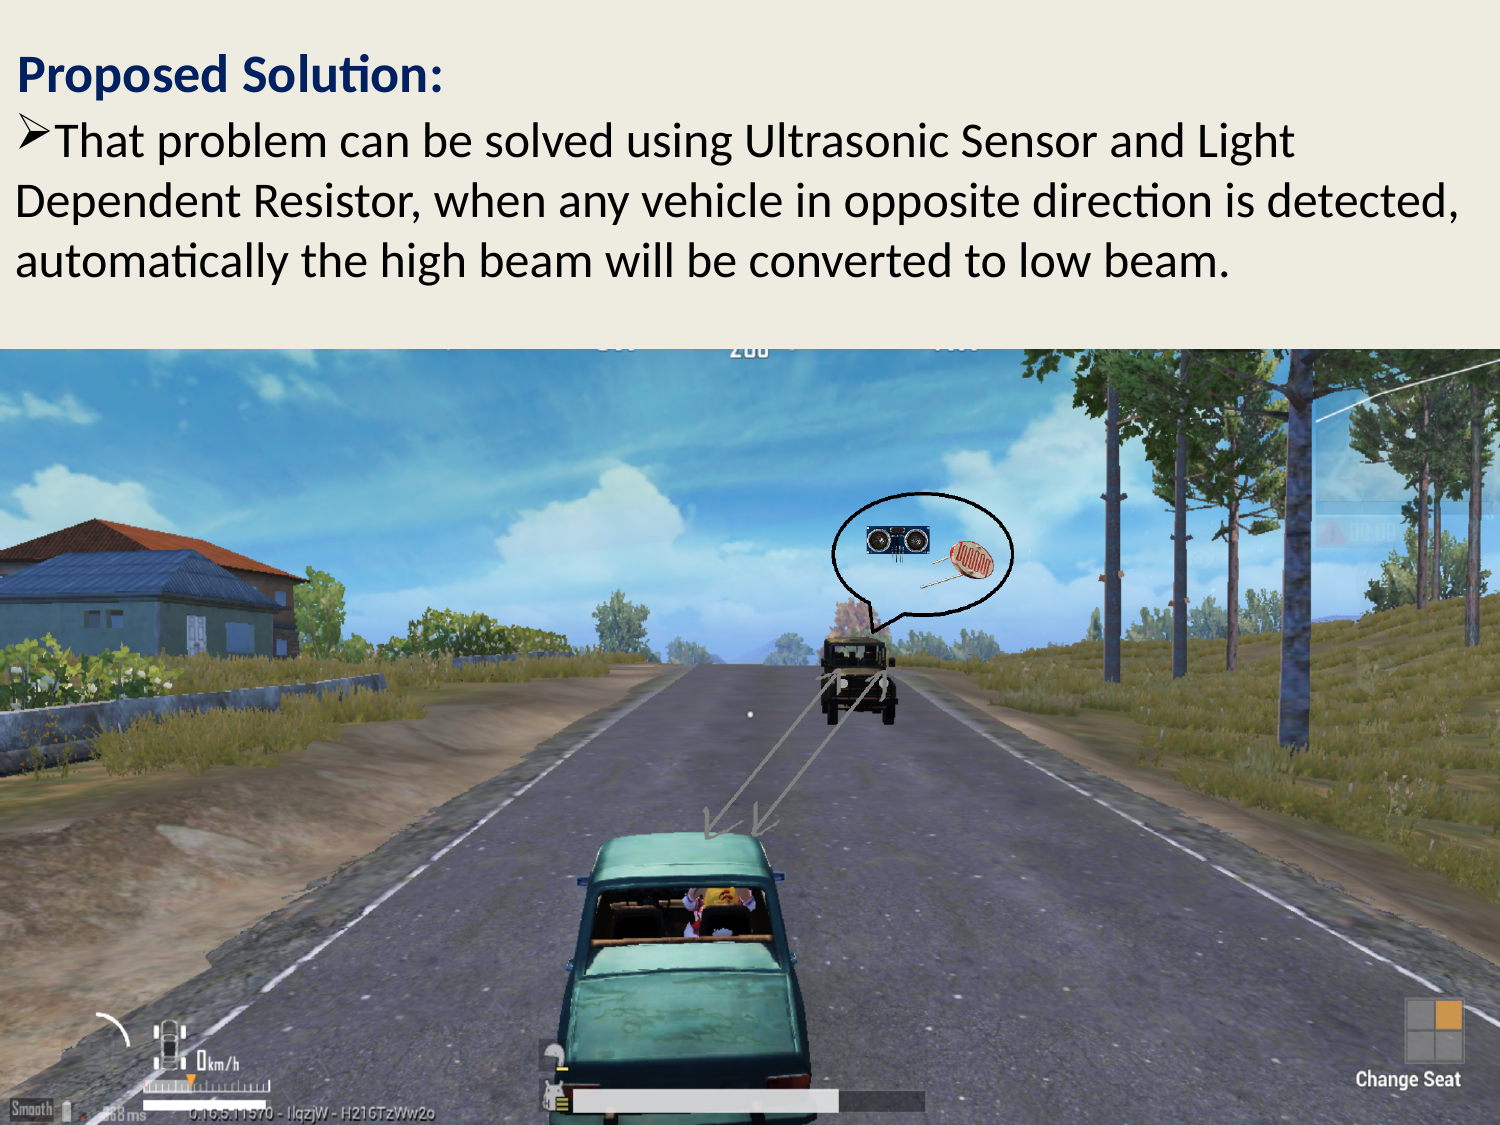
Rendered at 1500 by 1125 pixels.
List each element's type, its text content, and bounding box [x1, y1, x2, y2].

text_box Proposed Solution: [2, 24, 460, 112]
text_box That problem can be solved using Ultrasonic Sensor and Light Dependent Resistor, when any vehicle in opposite direction is detected, automatically the high beam will be converted to low beam. [0, 99, 1500, 349]
picture [0, 349, 1500, 1125]
